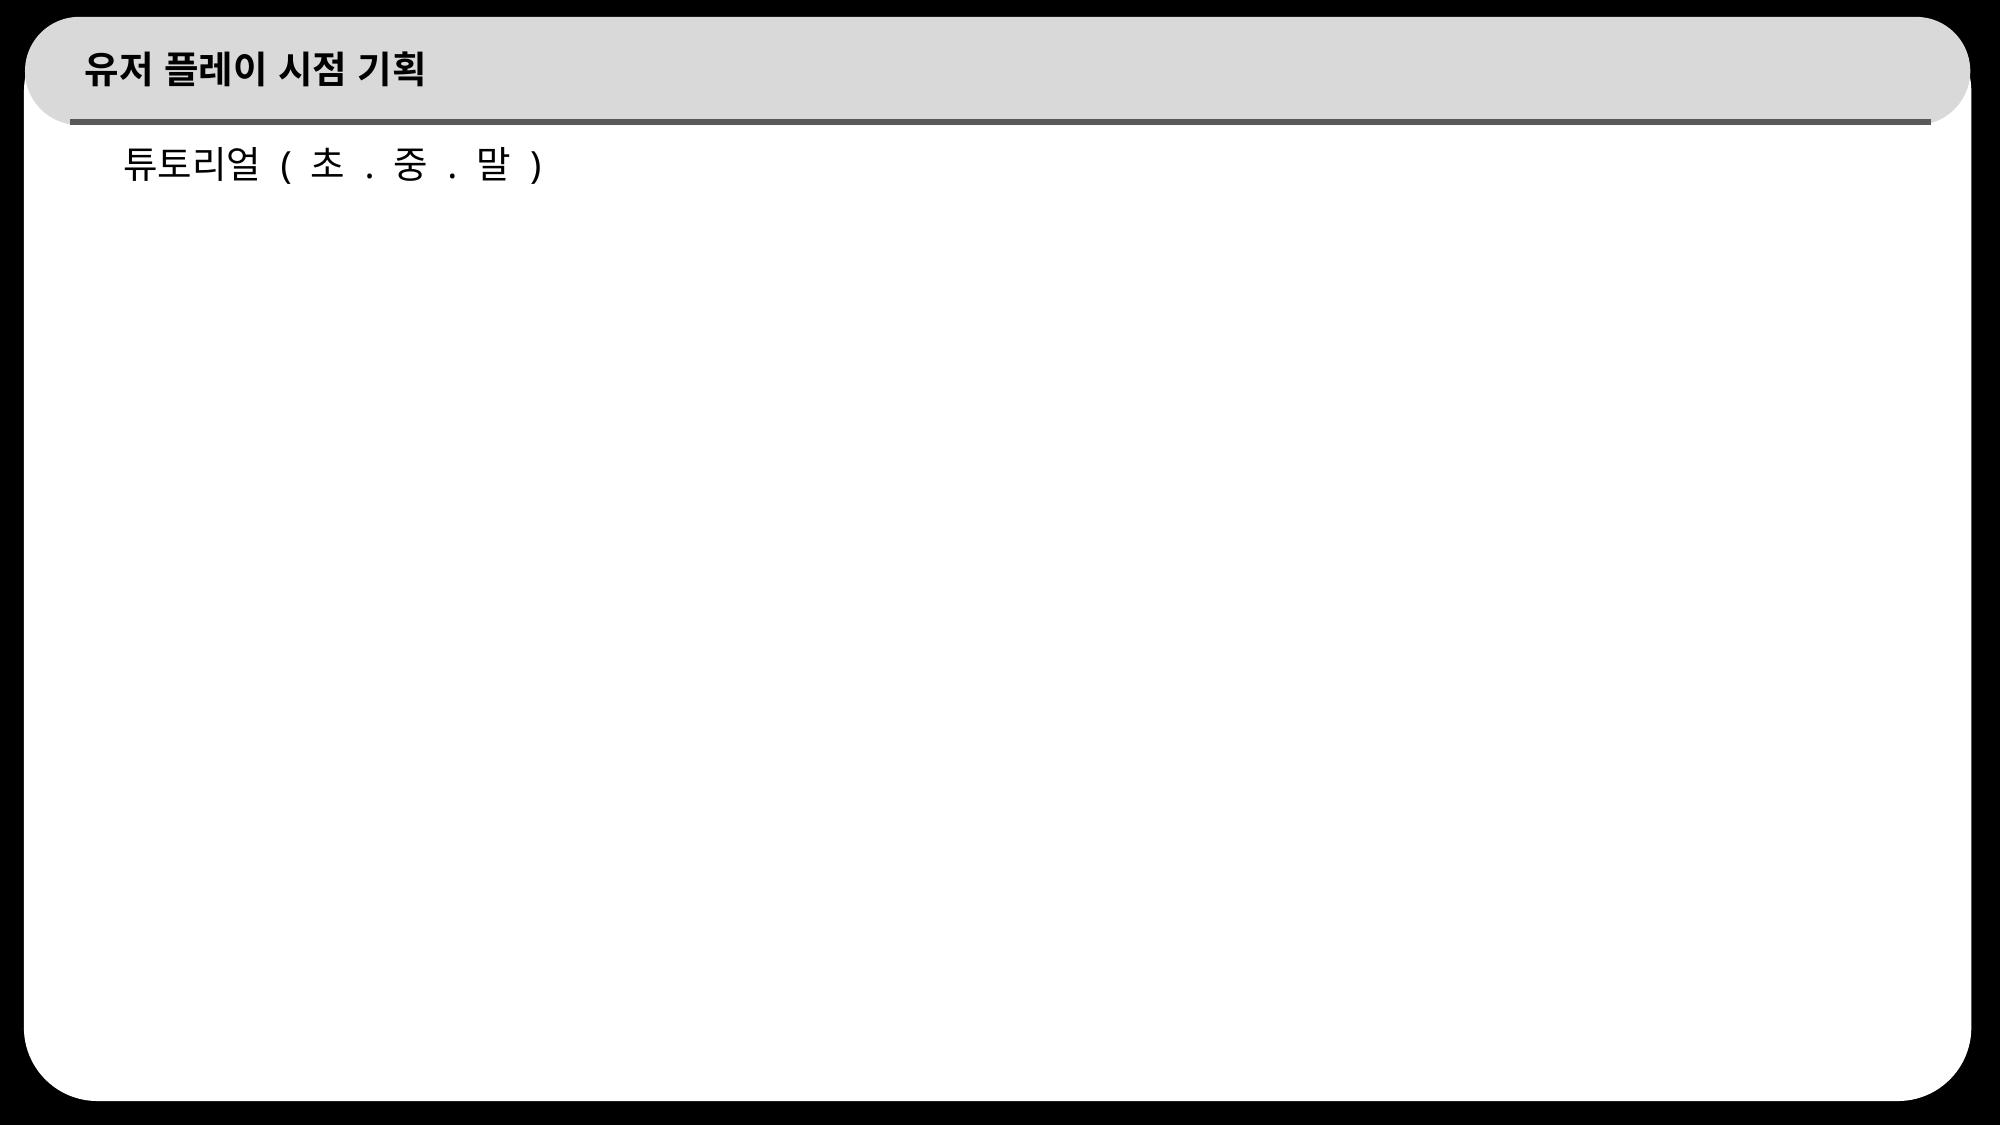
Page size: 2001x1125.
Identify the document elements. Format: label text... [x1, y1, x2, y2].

text_box 튜토리얼 ( 초 . 중 . 말 ) [108, 133, 557, 194]
title 유저 플레이 시점 기획 [70, 20, 1932, 122]
slide_number 17 [1550, 1065, 2000, 1125]
